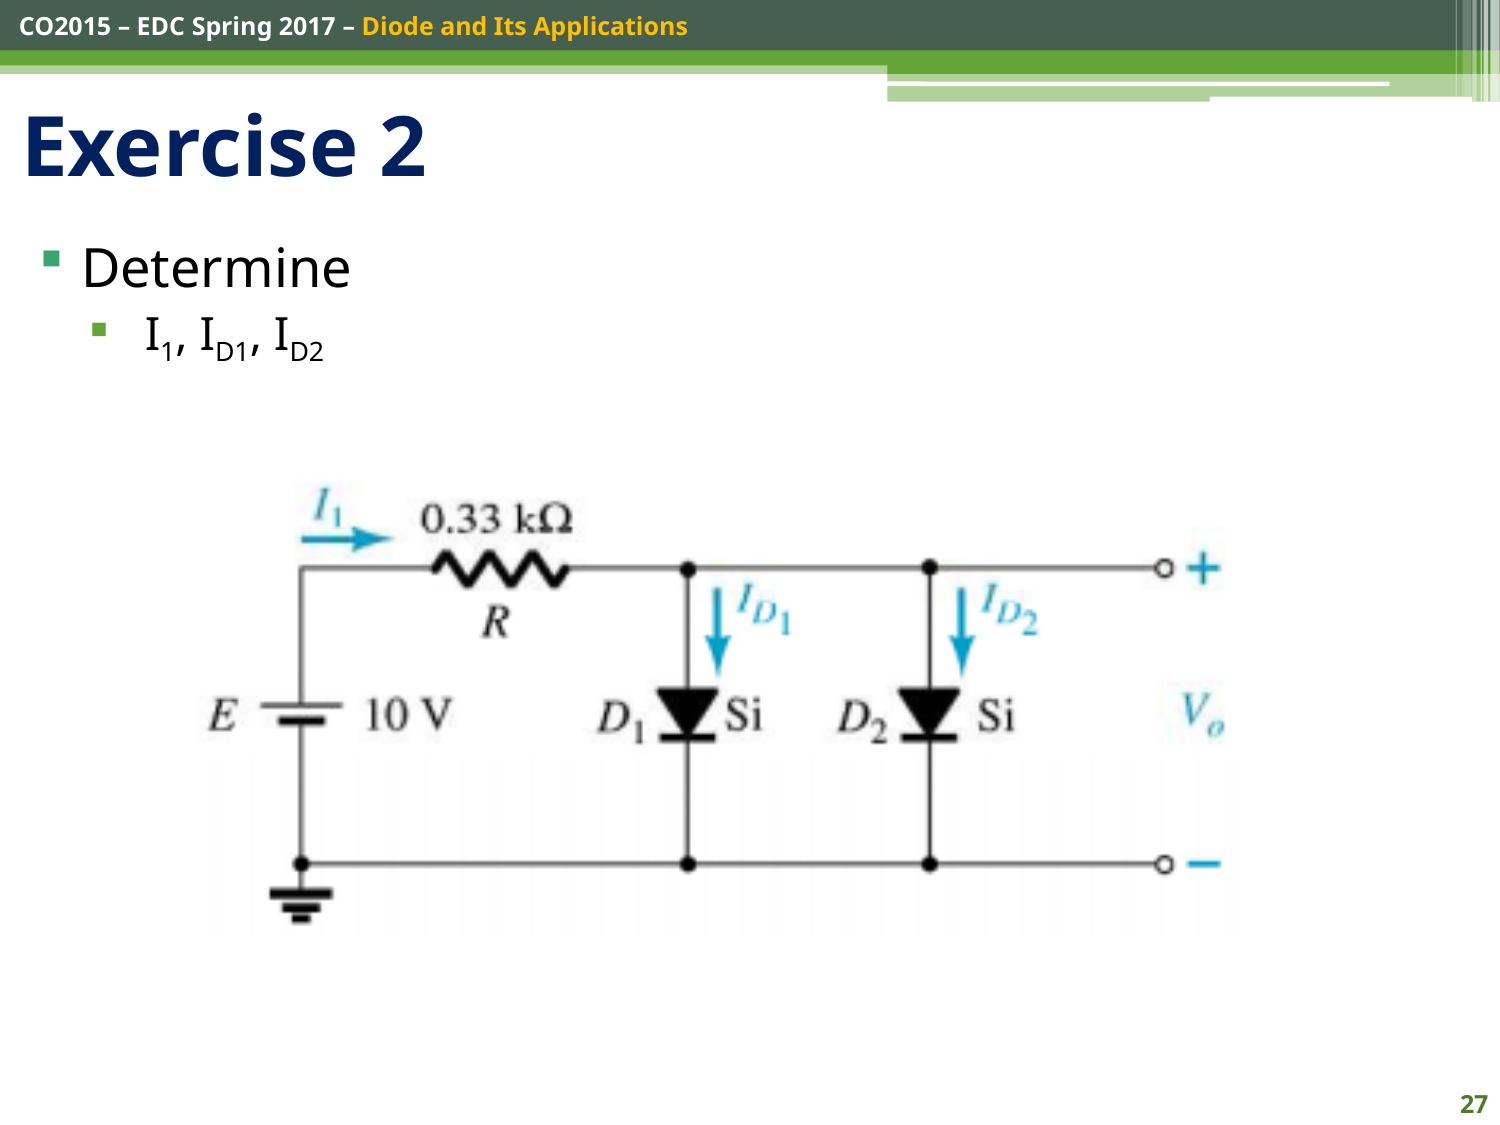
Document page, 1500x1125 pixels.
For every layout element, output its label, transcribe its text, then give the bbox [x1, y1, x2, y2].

title Exercise 2 [6, 77, 1485, 209]
list Determine I1, ID1, ID2 [6, 225, 1485, 1079]
picture [150, 445, 1362, 974]
